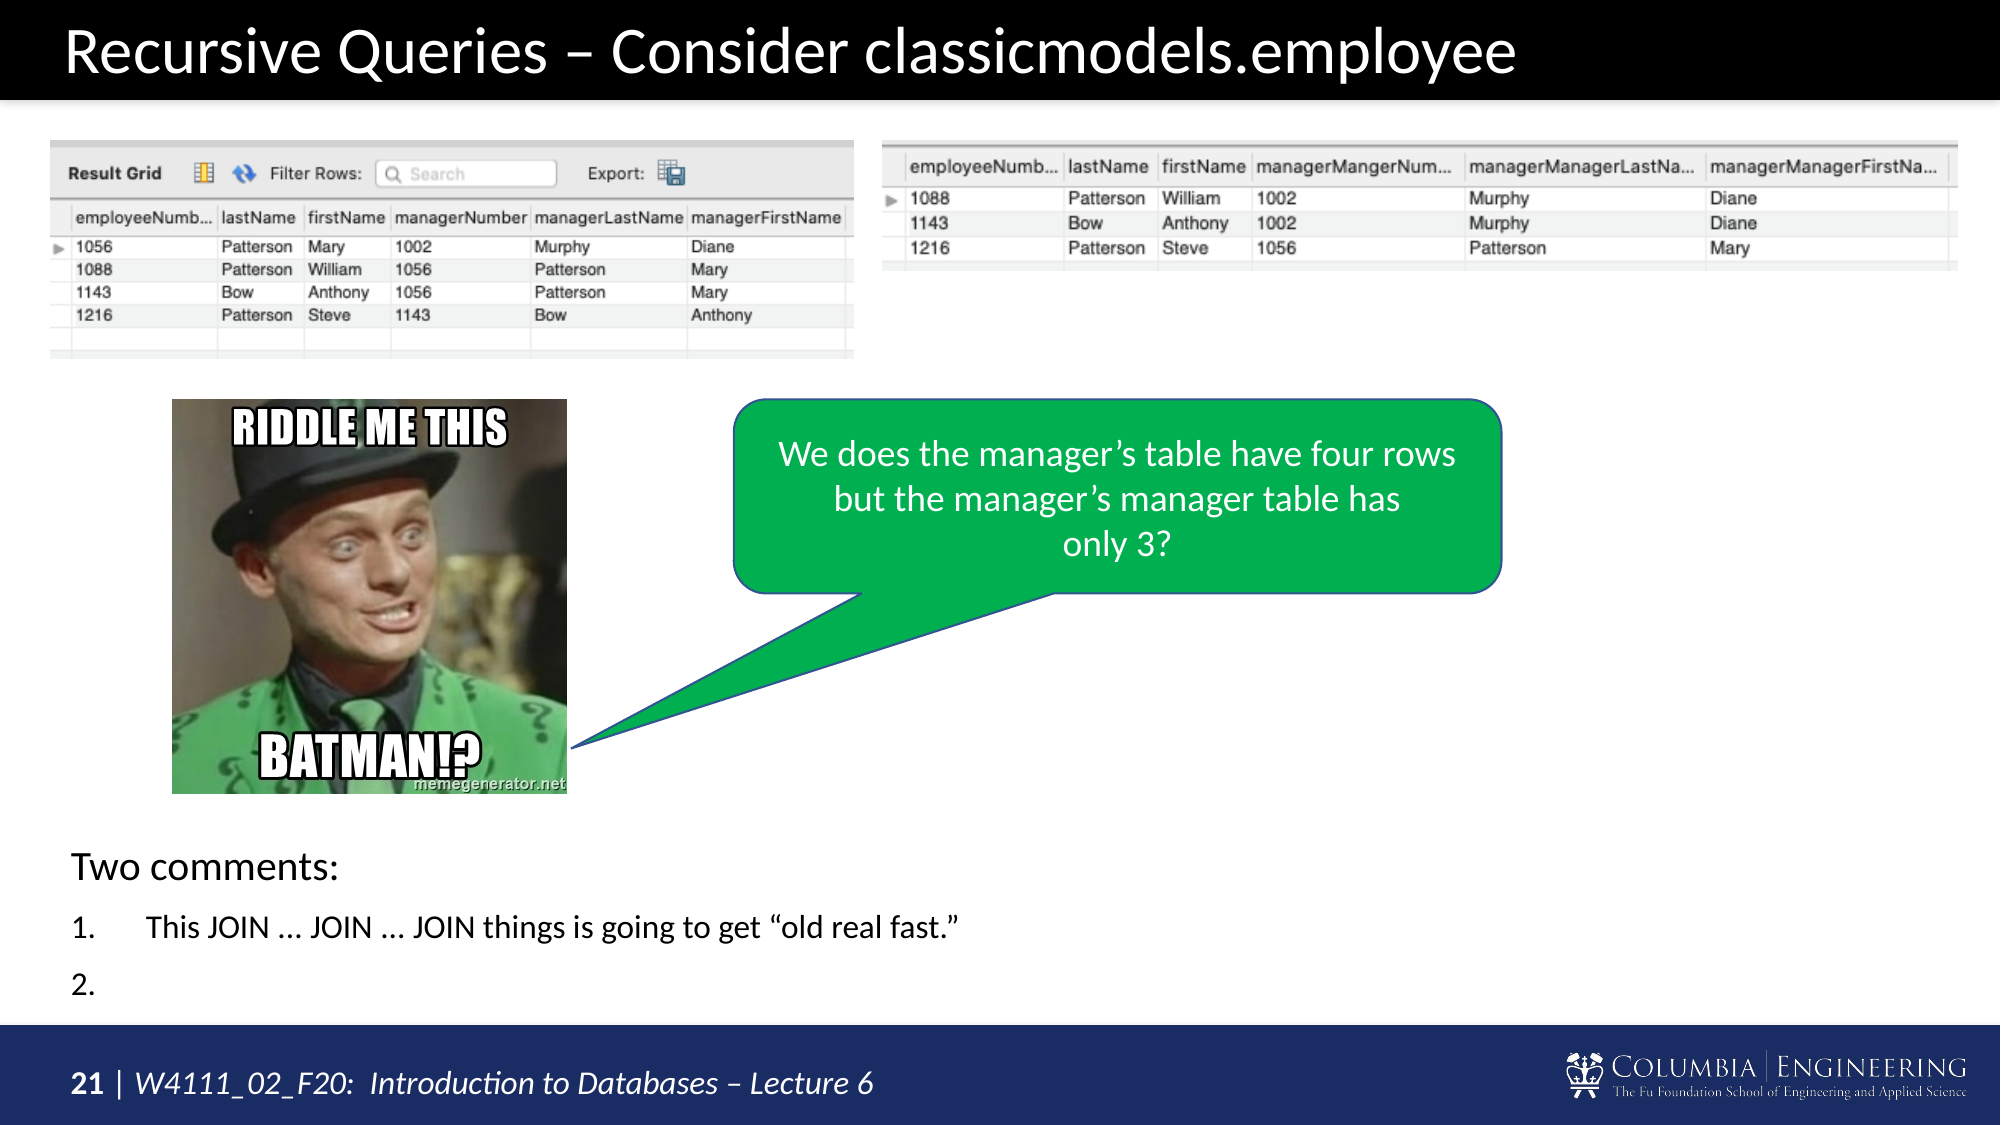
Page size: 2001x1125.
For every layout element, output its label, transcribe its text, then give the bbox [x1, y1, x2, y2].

text_box [0, 0, 2000, 100]
picture [1566, 1050, 1967, 1100]
text_box Recursive Queries – Consider classicmodels.employee [49, 0, 1874, 95]
text_box [0, 1025, 2000, 1125]
picture [882, 140, 1958, 271]
picture [171, 399, 567, 794]
text_box 21 | W4111_02_F20: Introduction to Databases – Lecture 6 [55, 1027, 1540, 1109]
list Two comments: This JOIN ... JOIN ... JOIN things is going to get “old real fast.” [55, 836, 1863, 1014]
picture [49, 140, 854, 360]
text_box We does the manager’s table have four rows but the manager’s manager table has only 3? [570, 398, 1503, 750]
